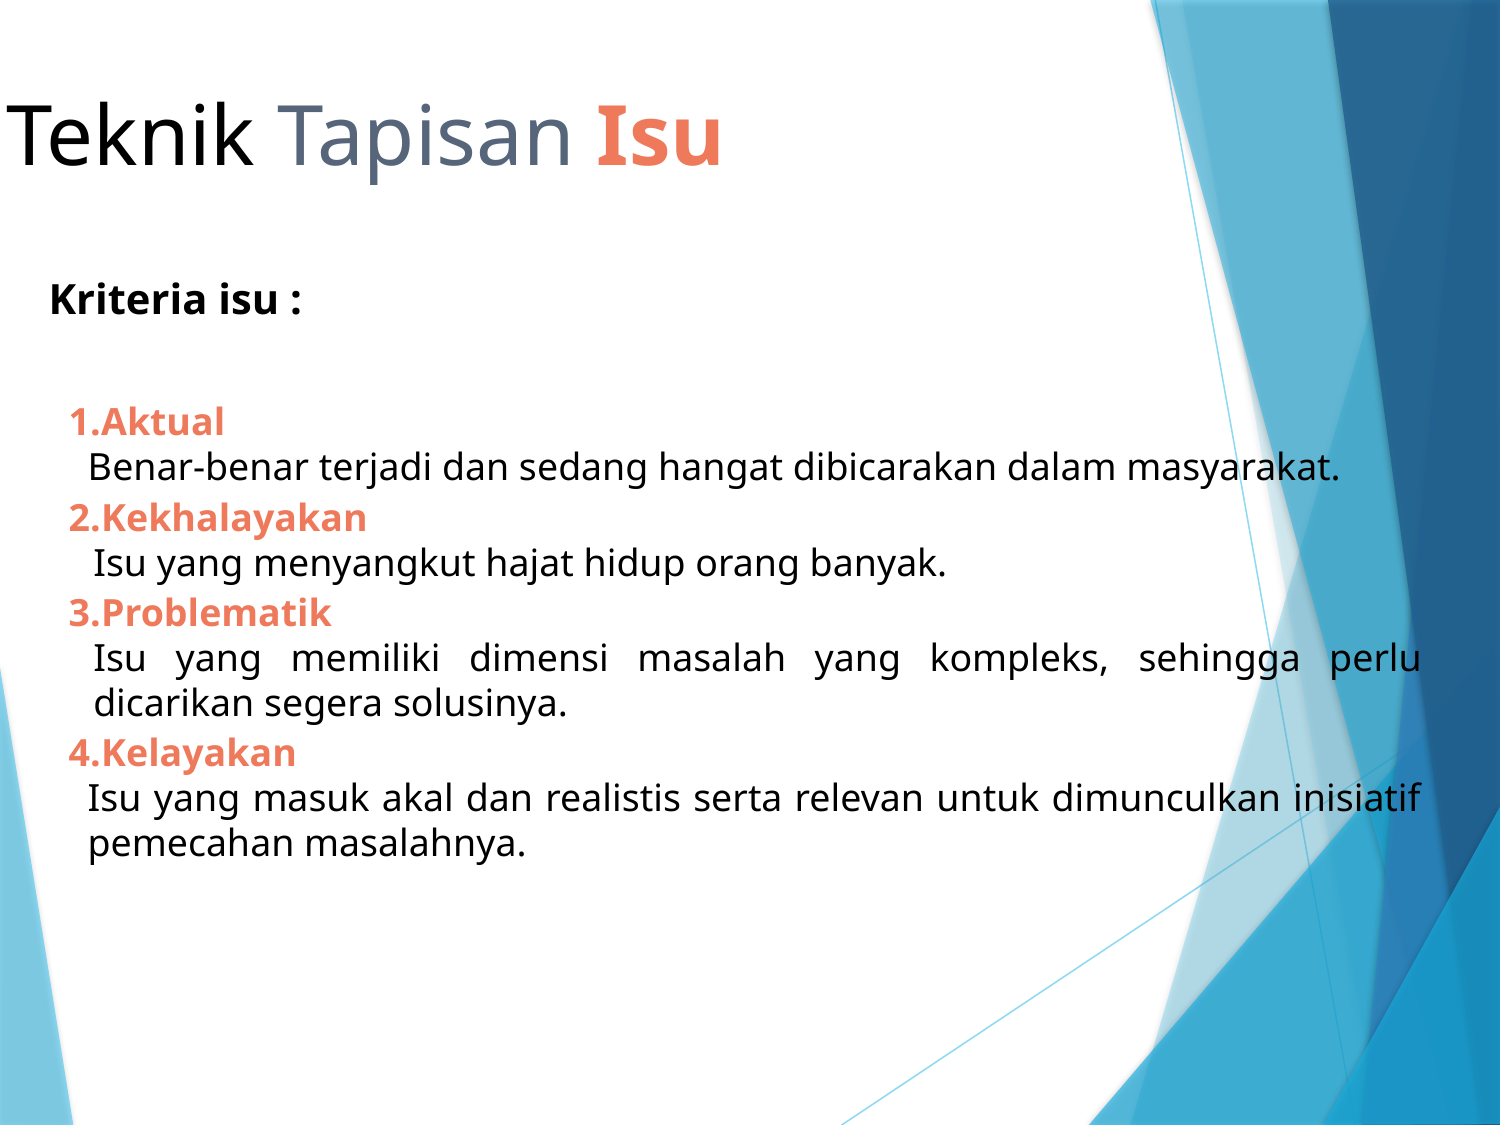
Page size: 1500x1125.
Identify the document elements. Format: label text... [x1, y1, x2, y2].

text_box Aktual Benar-benar terjadi dan sedang hangat dibicarakan dalam masyarakat. Kekhalayakan Isu yang menyangkut hajat hidup orang banyak. Problematik Isu yang memiliki dimensi masalah yang kompleks, sehingga perlu dicarikan segera solusinya. Kelayakan Isu yang masuk akal dan realistis serta relevan untuk dimunculkan inisiatif pemecahan masalahnya. [62, 395, 1429, 958]
text_box Teknik Tapisan Isu [0, 87, 1419, 183]
text_box Kriteria isu : [42, 269, 502, 326]
